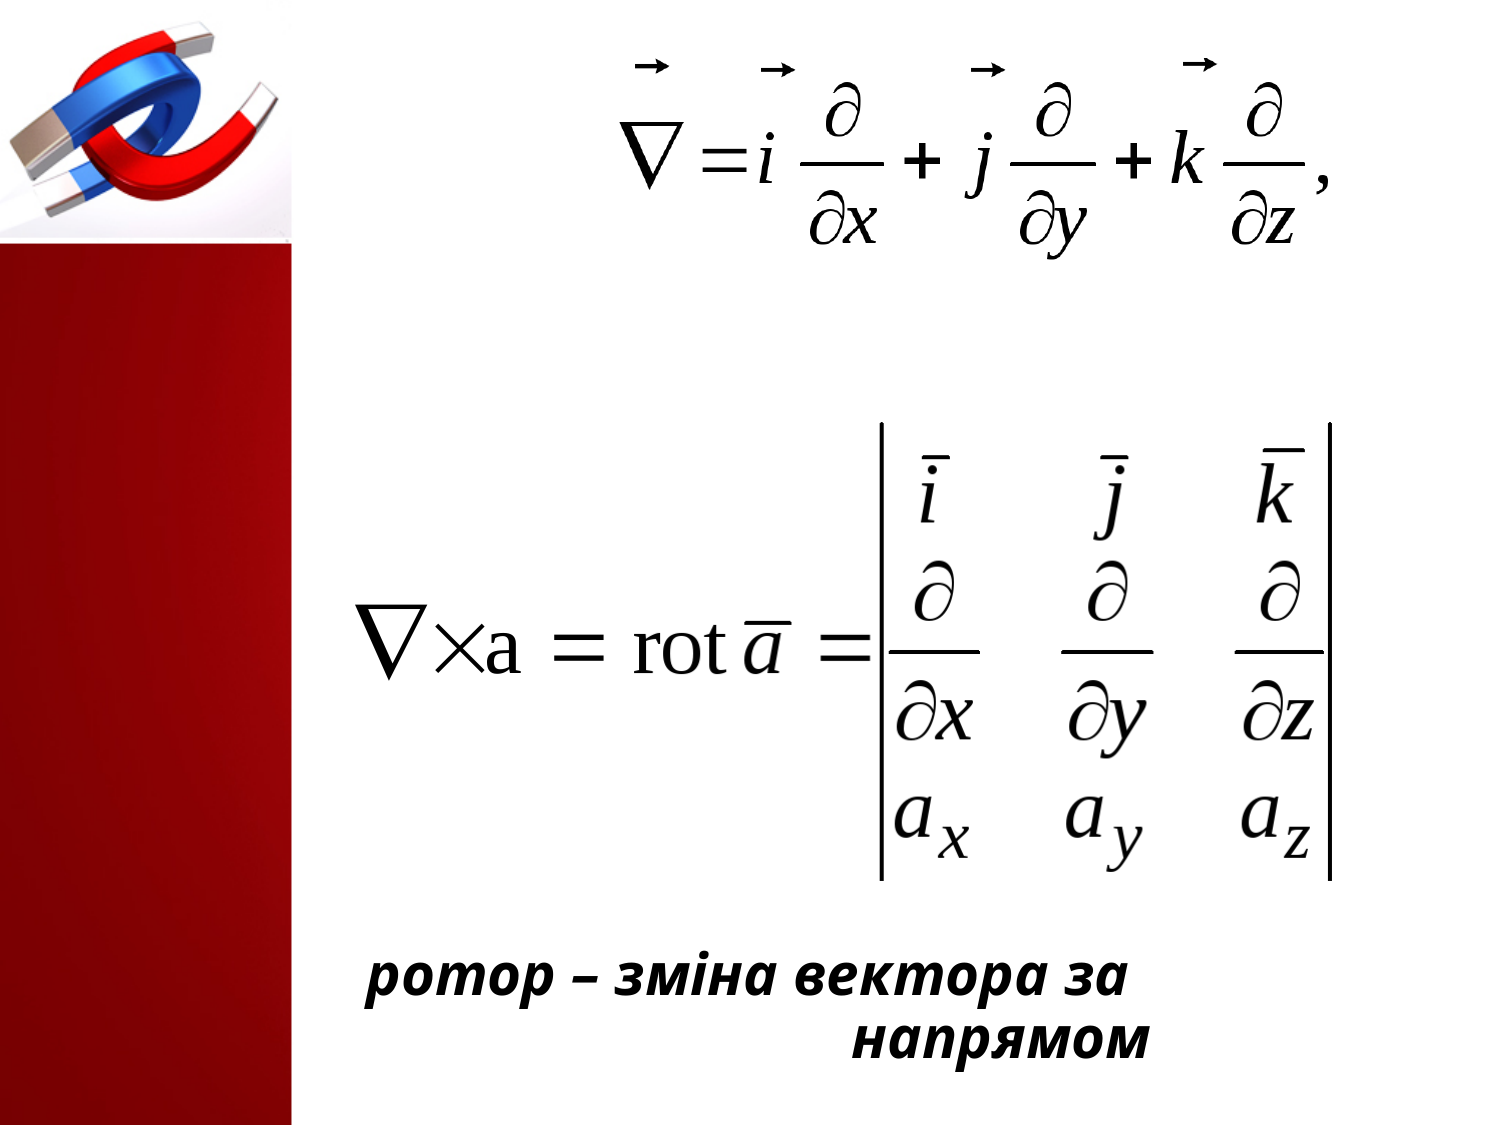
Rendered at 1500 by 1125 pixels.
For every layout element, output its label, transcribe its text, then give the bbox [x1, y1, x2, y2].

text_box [345, 573, 610, 696]
picture [0, 0, 1500, 1125]
text_box ротор – зміна вектора за напрямом [351, 937, 1430, 1079]
